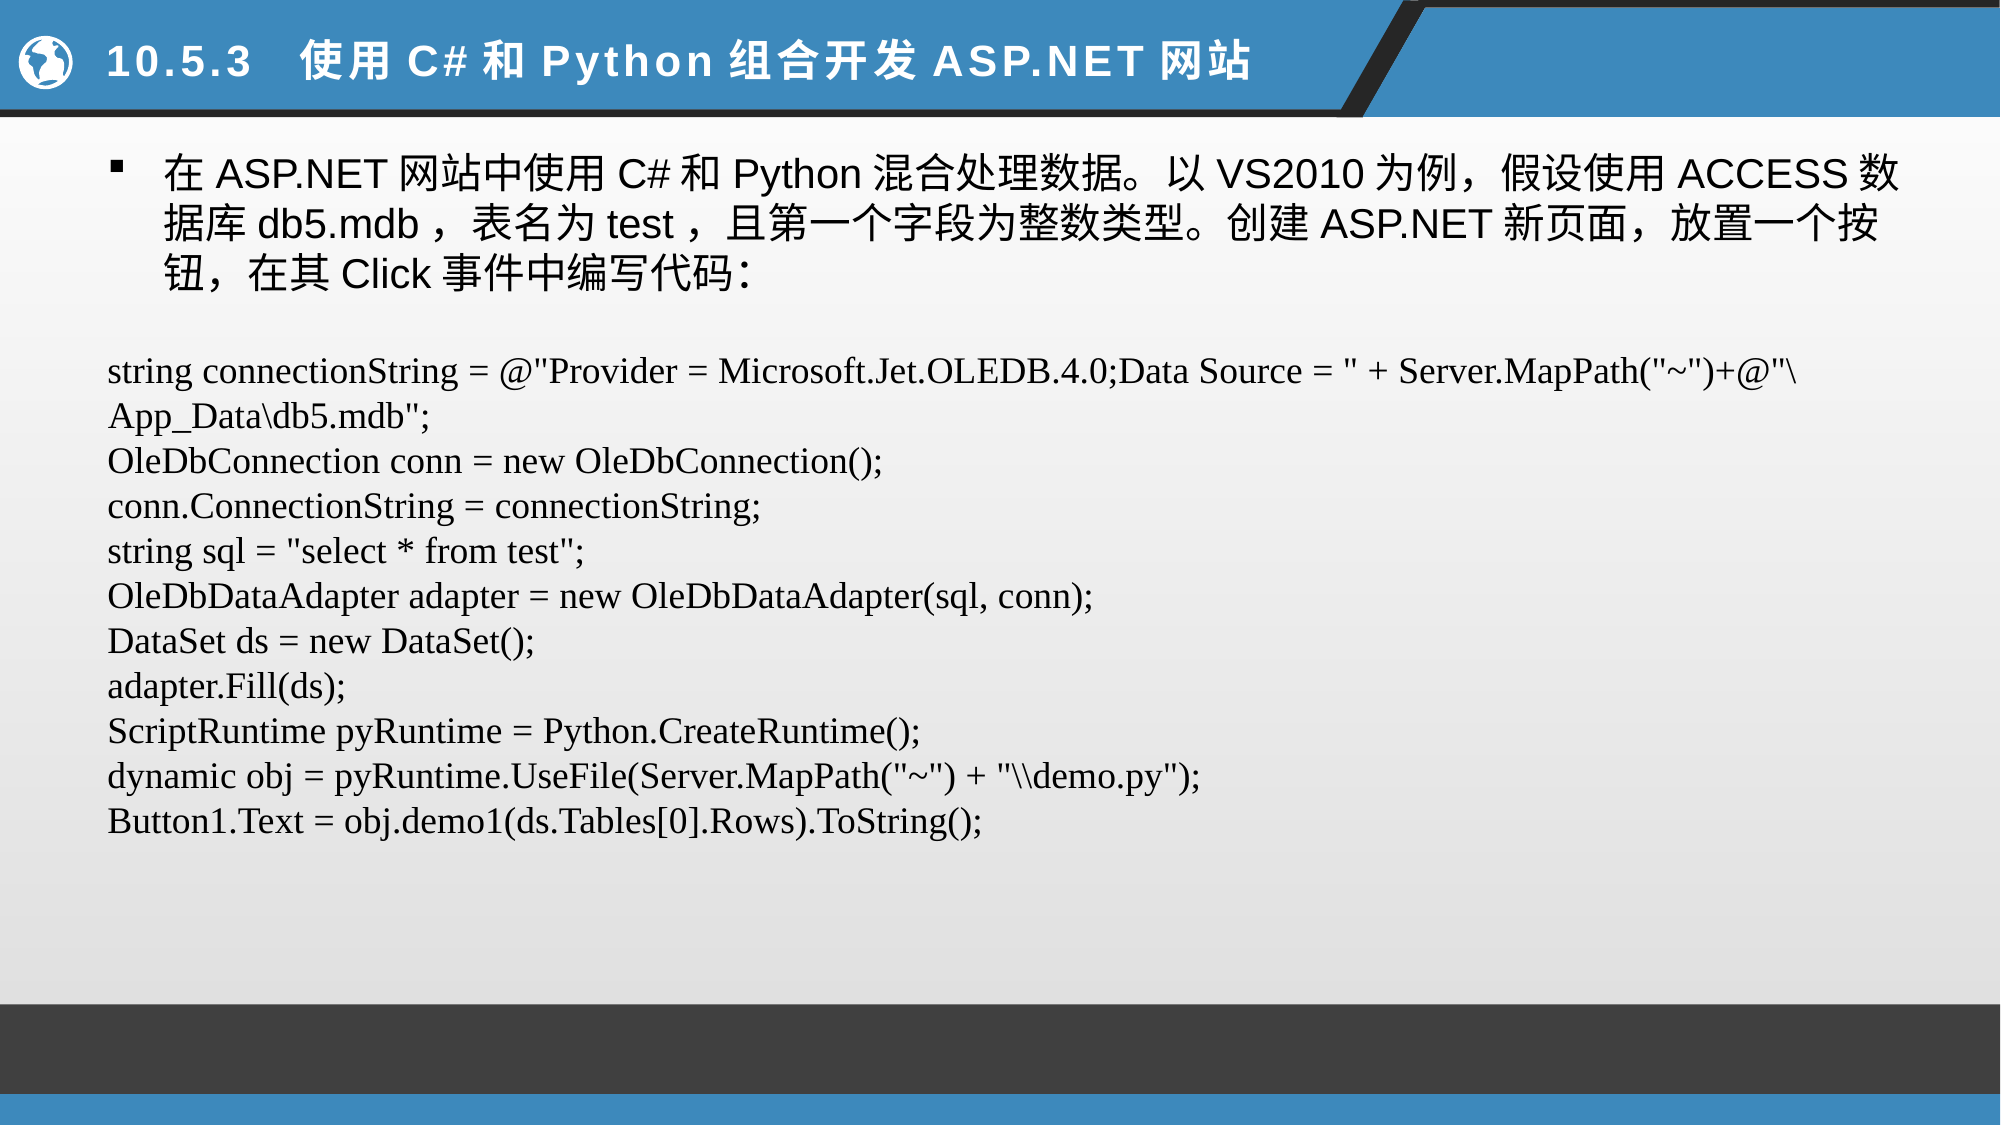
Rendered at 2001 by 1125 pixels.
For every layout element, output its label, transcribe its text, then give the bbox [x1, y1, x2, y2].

title 10.5.3 使用C#和Python组合开发ASP.NET网站 [90, 0, 1312, 146]
list 在ASP.NET网站中使用C#和Python混合处理数据。以VS2010为例，假设使用ACCESS数据库db5.mdb，表名为test，且第一个字段为整数类型。创建ASP.NET新页面，放置一个按钮，在其Click事件中编写代码： string connectionString = @"Provider = Microsoft.Jet.OLEDB.4.0;Data Source = " + Server.MapPath("~")+@"\App_Data\db5.mdb"; OleDbConnection conn = new OleDbConnection(); conn.ConnectionString = connectionString; string sql = "select * from test"; OleDbDataAdapter adapter = new OleDbDataAdapter(sql, conn); DataSet ds = new DataSet(); adapter.Fill(ds); ScriptRuntime pyRuntime = Python.CreateRuntime(); dynamic obj = pyRuntime.UseFile(Server.MapPath("~") + "\\demo.py"); Button1.Text = obj.demo1(ds.Tables[0].Rows).ToString(); [90, 146, 1921, 976]
